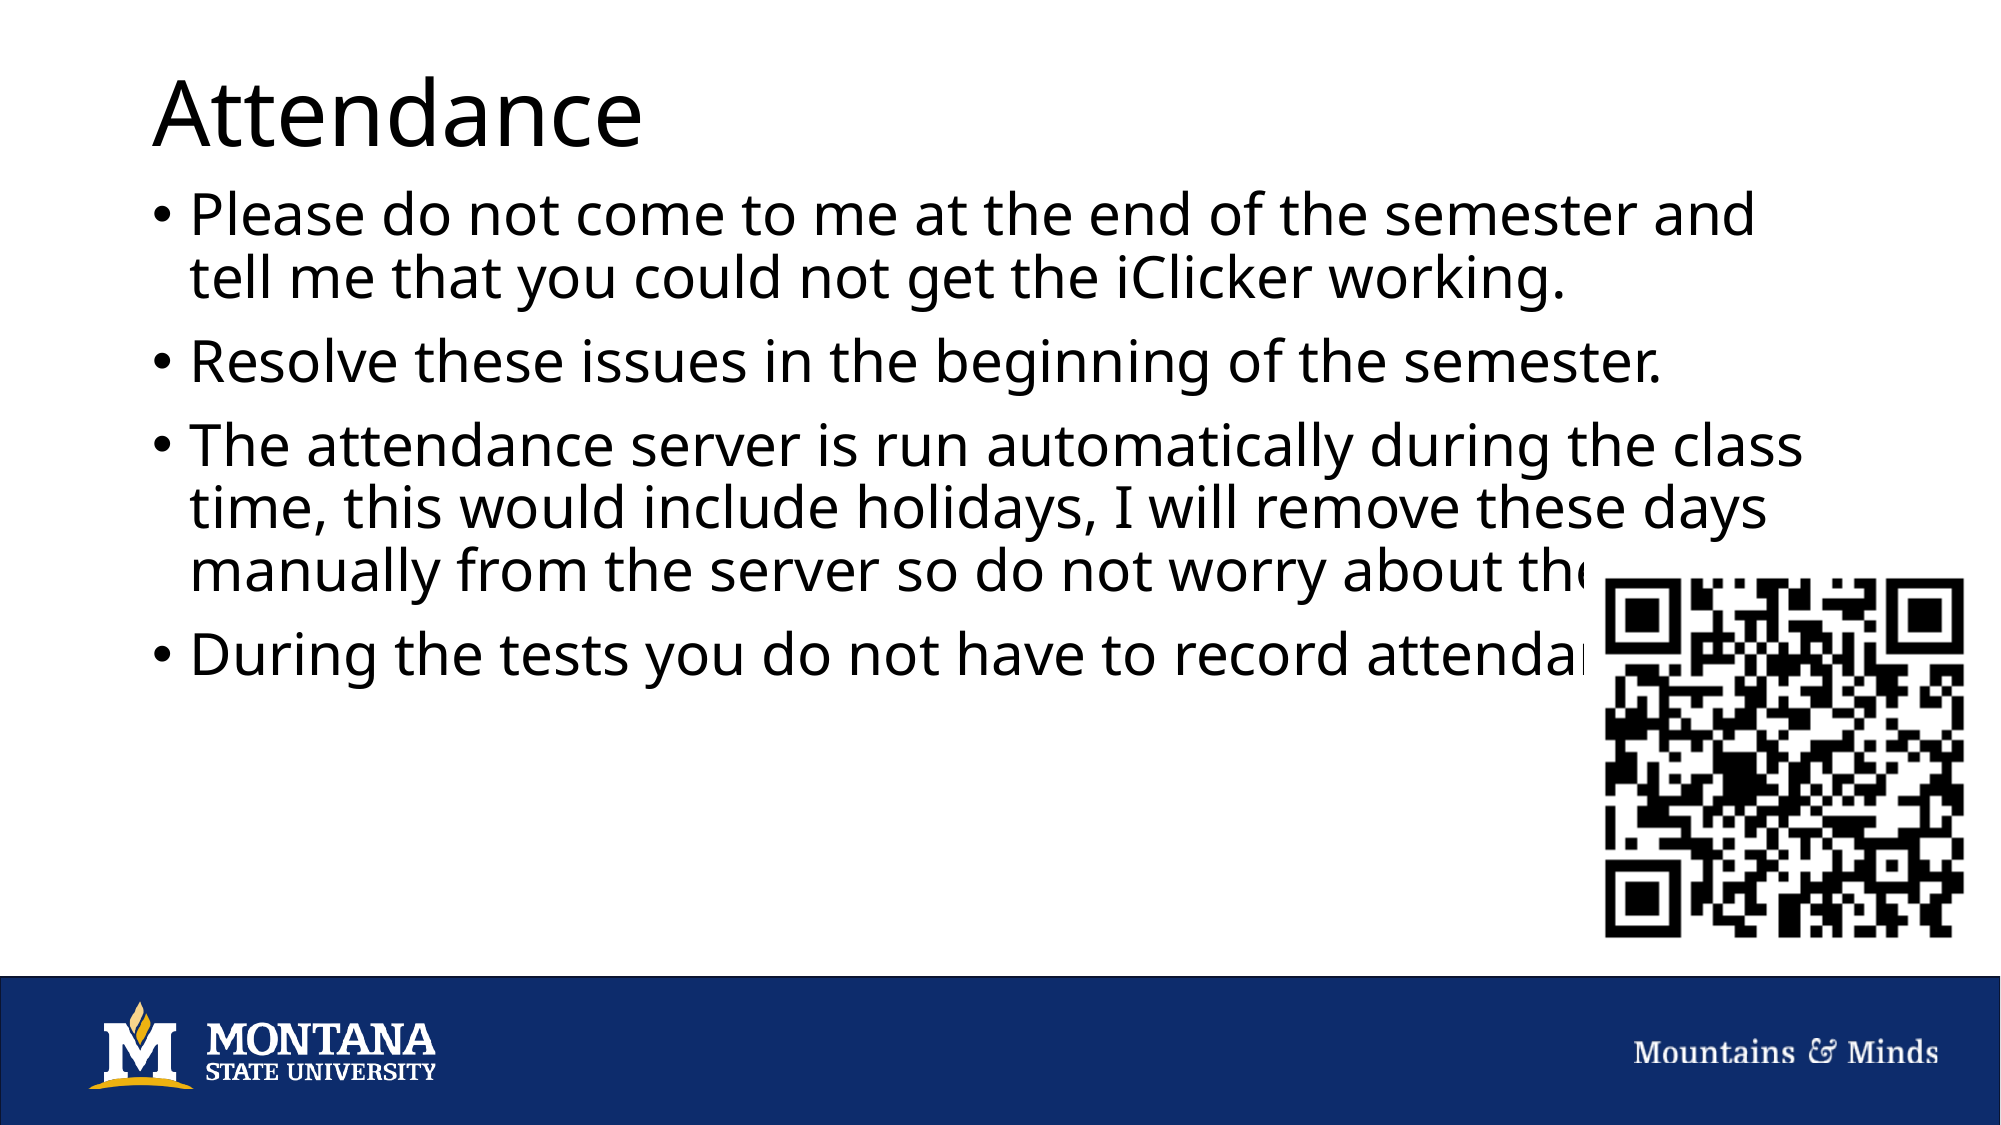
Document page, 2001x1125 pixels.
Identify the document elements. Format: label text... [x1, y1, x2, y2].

picture [1584, 543, 2000, 976]
list Please do not come to me at the end of the semester and tell me that you could not get the iClicker working. Resolve these issues in the beginning of the semester. The attendance server is run automatically during the class time, this would include holidays, I will remove these days manually from the server so do not worry about them. During the tests you do not have to record attendance. [137, 178, 1863, 1014]
title Attendance [137, 59, 1863, 178]
